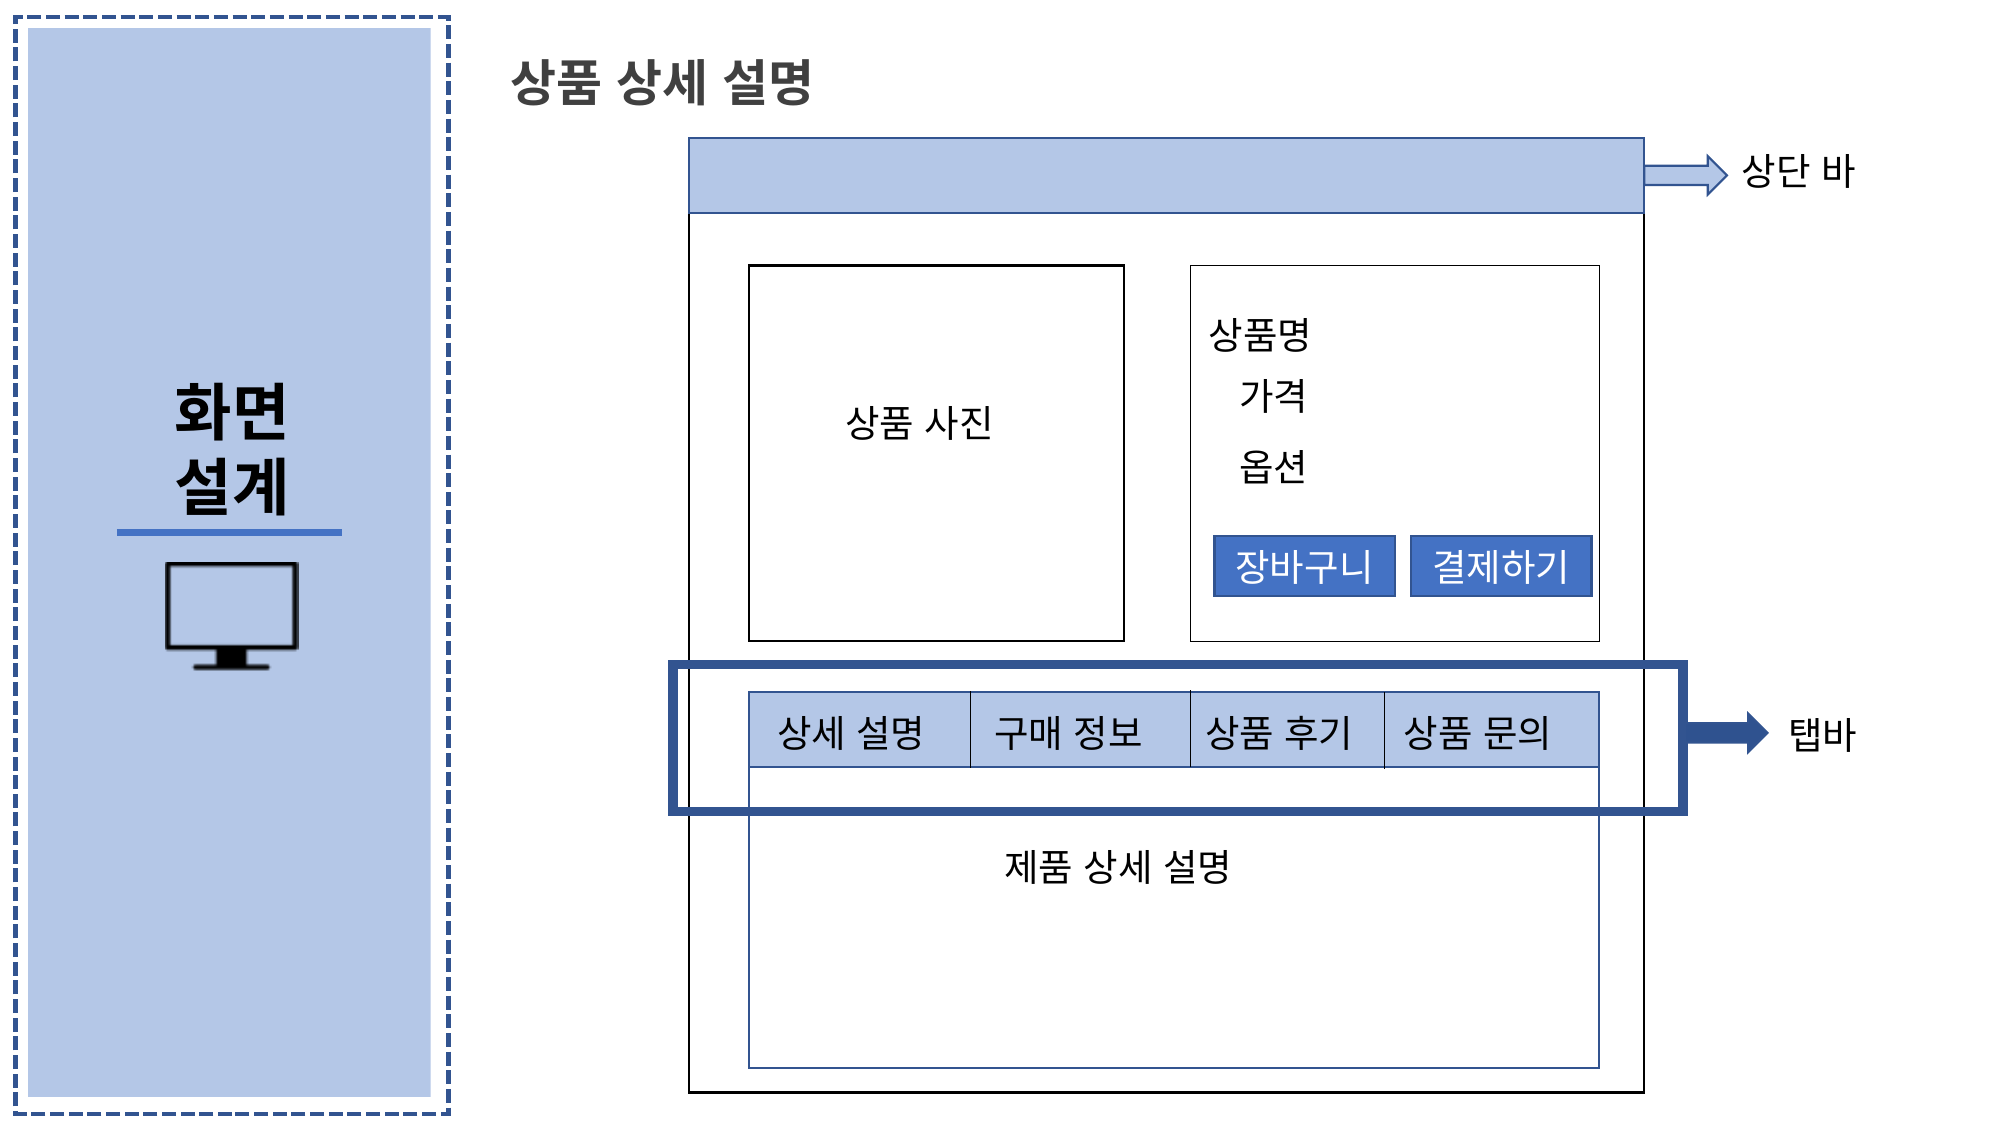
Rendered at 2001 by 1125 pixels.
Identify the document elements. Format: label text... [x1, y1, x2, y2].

text_box [748, 264, 1125, 642]
text_box 상품 상세 설명 [495, 44, 971, 120]
text_box 결제하기 [1410, 535, 1593, 597]
text_box 장바구니 [1213, 535, 1396, 597]
text_box [672, 663, 1684, 812]
text_box [1190, 265, 1600, 642]
text_box [1683, 711, 1769, 755]
text_box 상품명 [1194, 304, 1354, 365]
text_box 상품 사진 [830, 392, 1043, 453]
text_box [688, 137, 1645, 214]
text_box 탭바 [1773, 704, 1956, 765]
text_box 옵션 [1206, 436, 1342, 496]
text_box [748, 812, 1600, 1069]
text_box 상단 바 [1727, 141, 1909, 201]
text_box 제품 상세 설명 [989, 836, 1327, 896]
text_box [1643, 153, 1727, 198]
text_box [688, 812, 1645, 1094]
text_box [15, 17, 449, 1114]
text_box 가격 [1206, 365, 1342, 425]
text_box [688, 214, 1645, 663]
